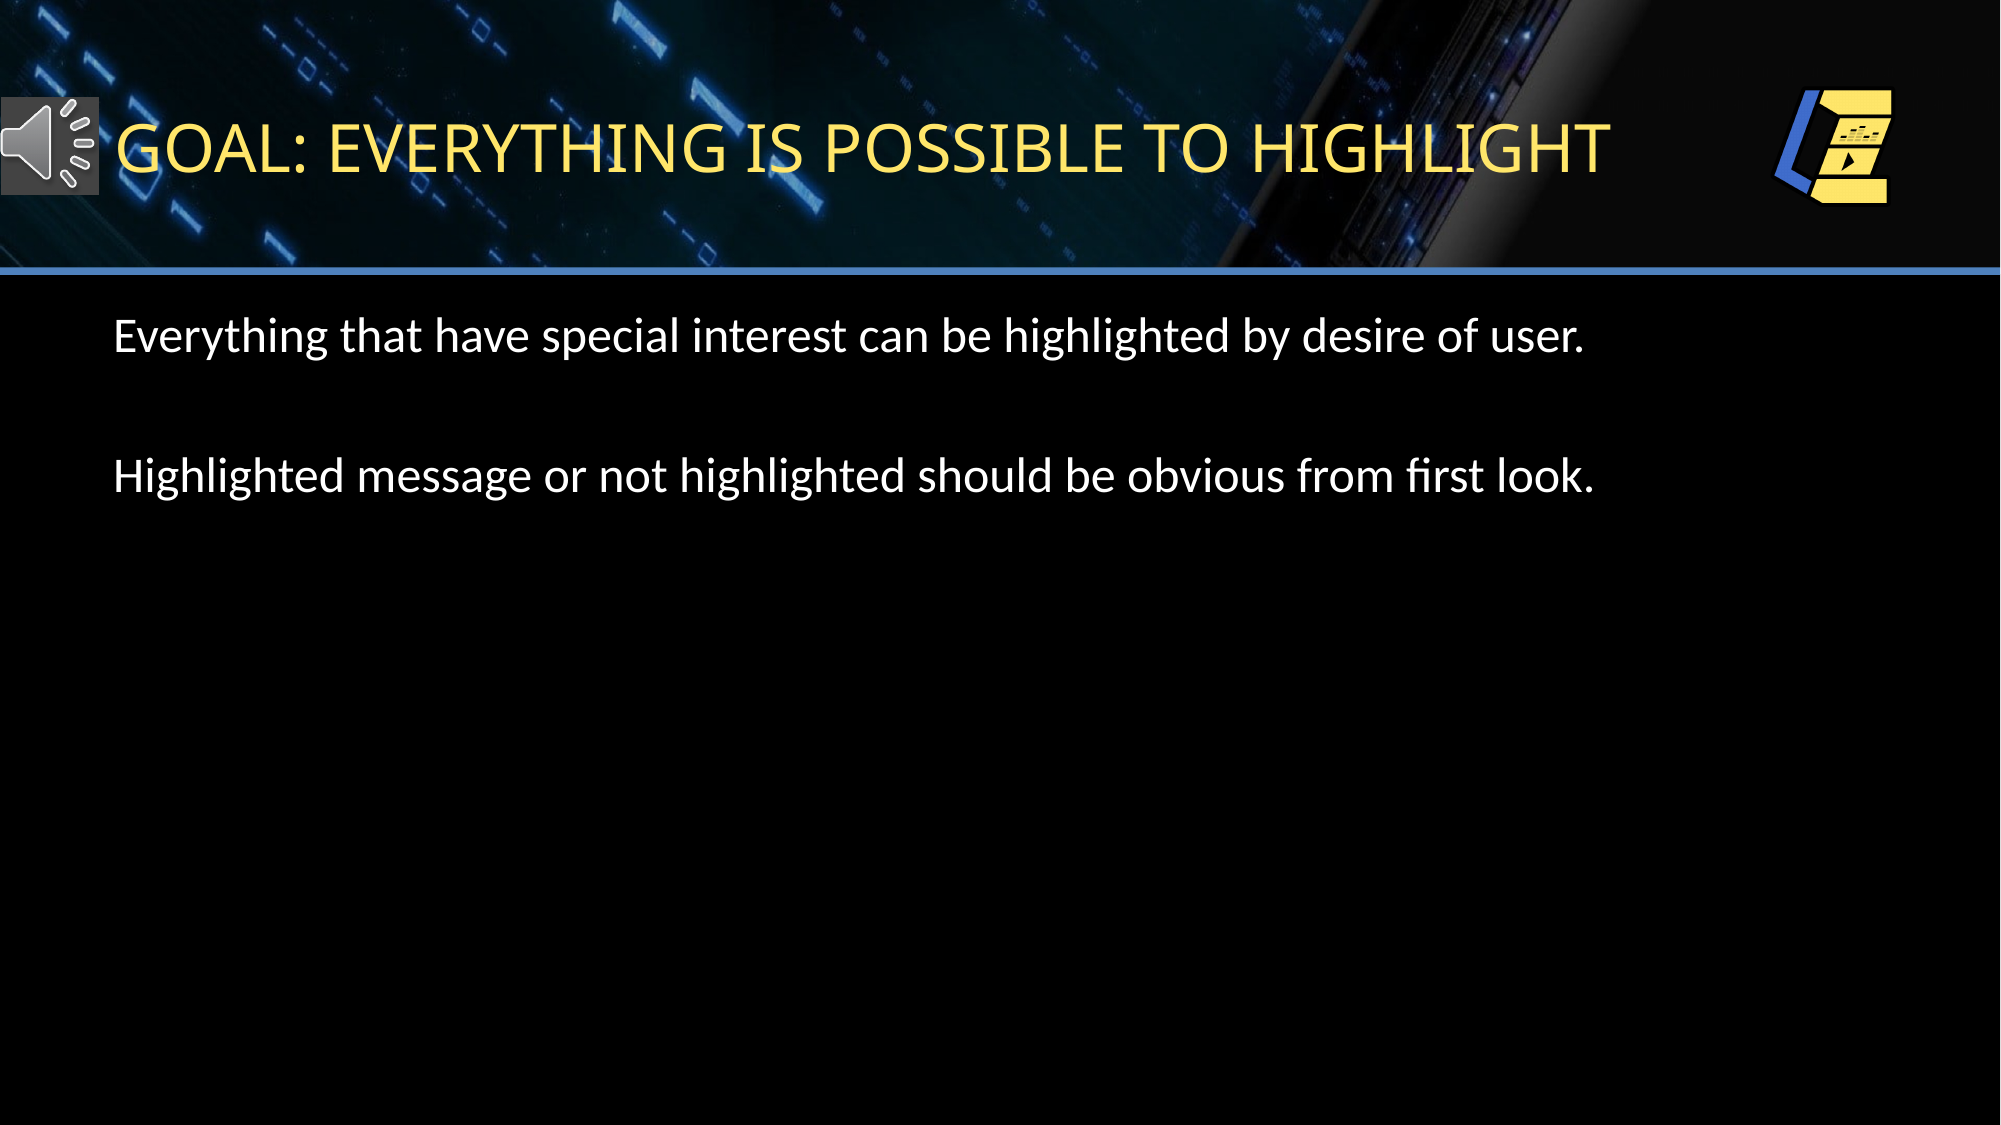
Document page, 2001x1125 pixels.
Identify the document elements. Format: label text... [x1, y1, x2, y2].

picture [0, 0, 2001, 1125]
title GOAL: EVERYTHING IS POSSIBLE TO HIGHLIGHT [99, 62, 1904, 230]
list Everything that have special interest can be highlighted by desire of user. Highlighted message or not highlighted should be obvious from first look. [98, 295, 1902, 1064]
